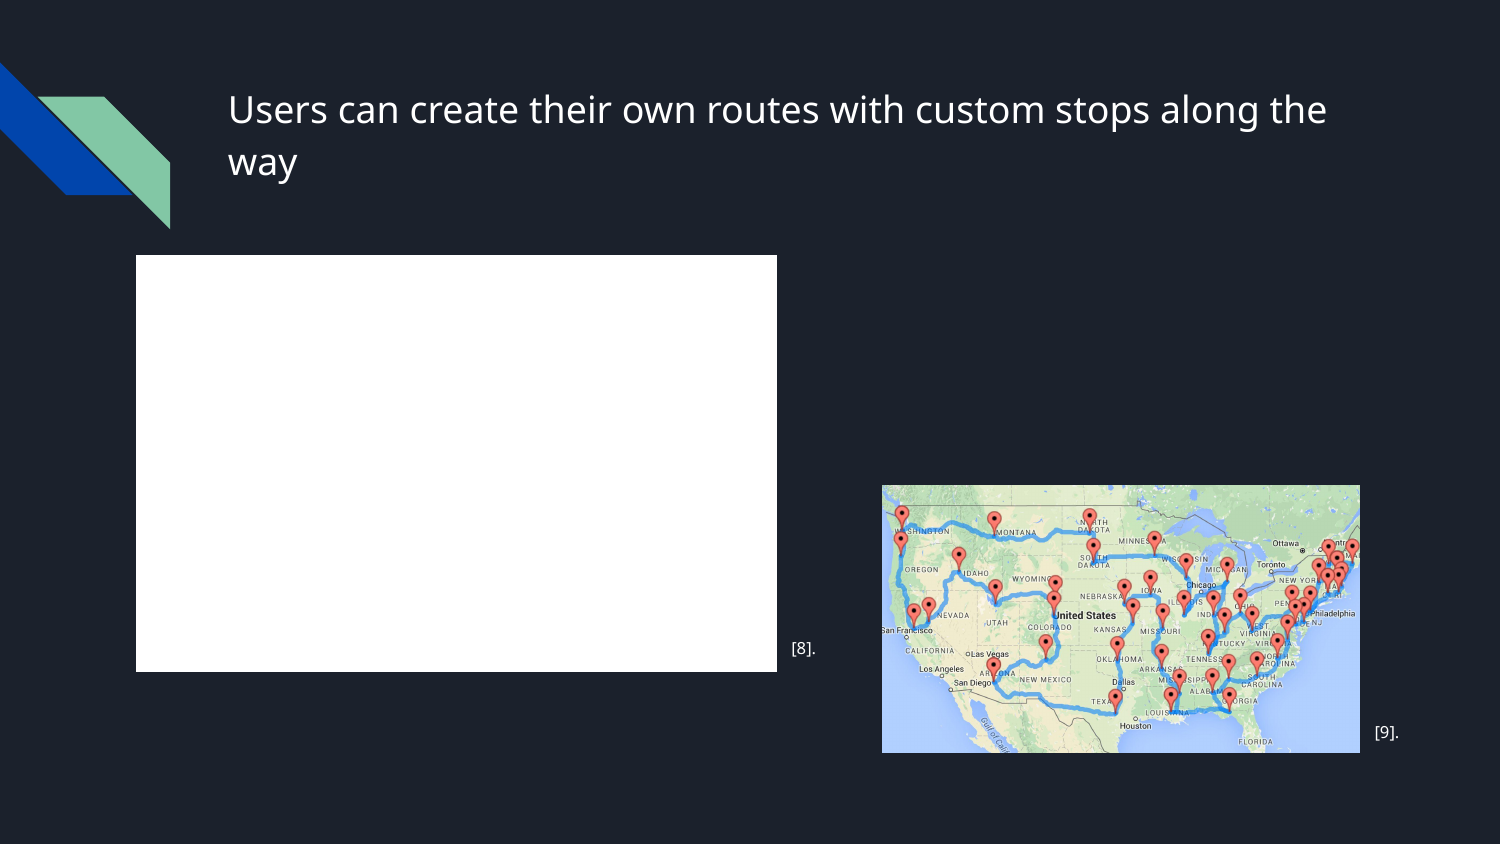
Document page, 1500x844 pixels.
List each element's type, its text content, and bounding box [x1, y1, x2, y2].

text_box [9]. [1359, 706, 1448, 780]
picture [136, 255, 777, 672]
text_box [8]. [776, 623, 865, 696]
title Users can create their own routes with custom stops along the way [212, 64, 1368, 215]
picture [882, 484, 1360, 754]
